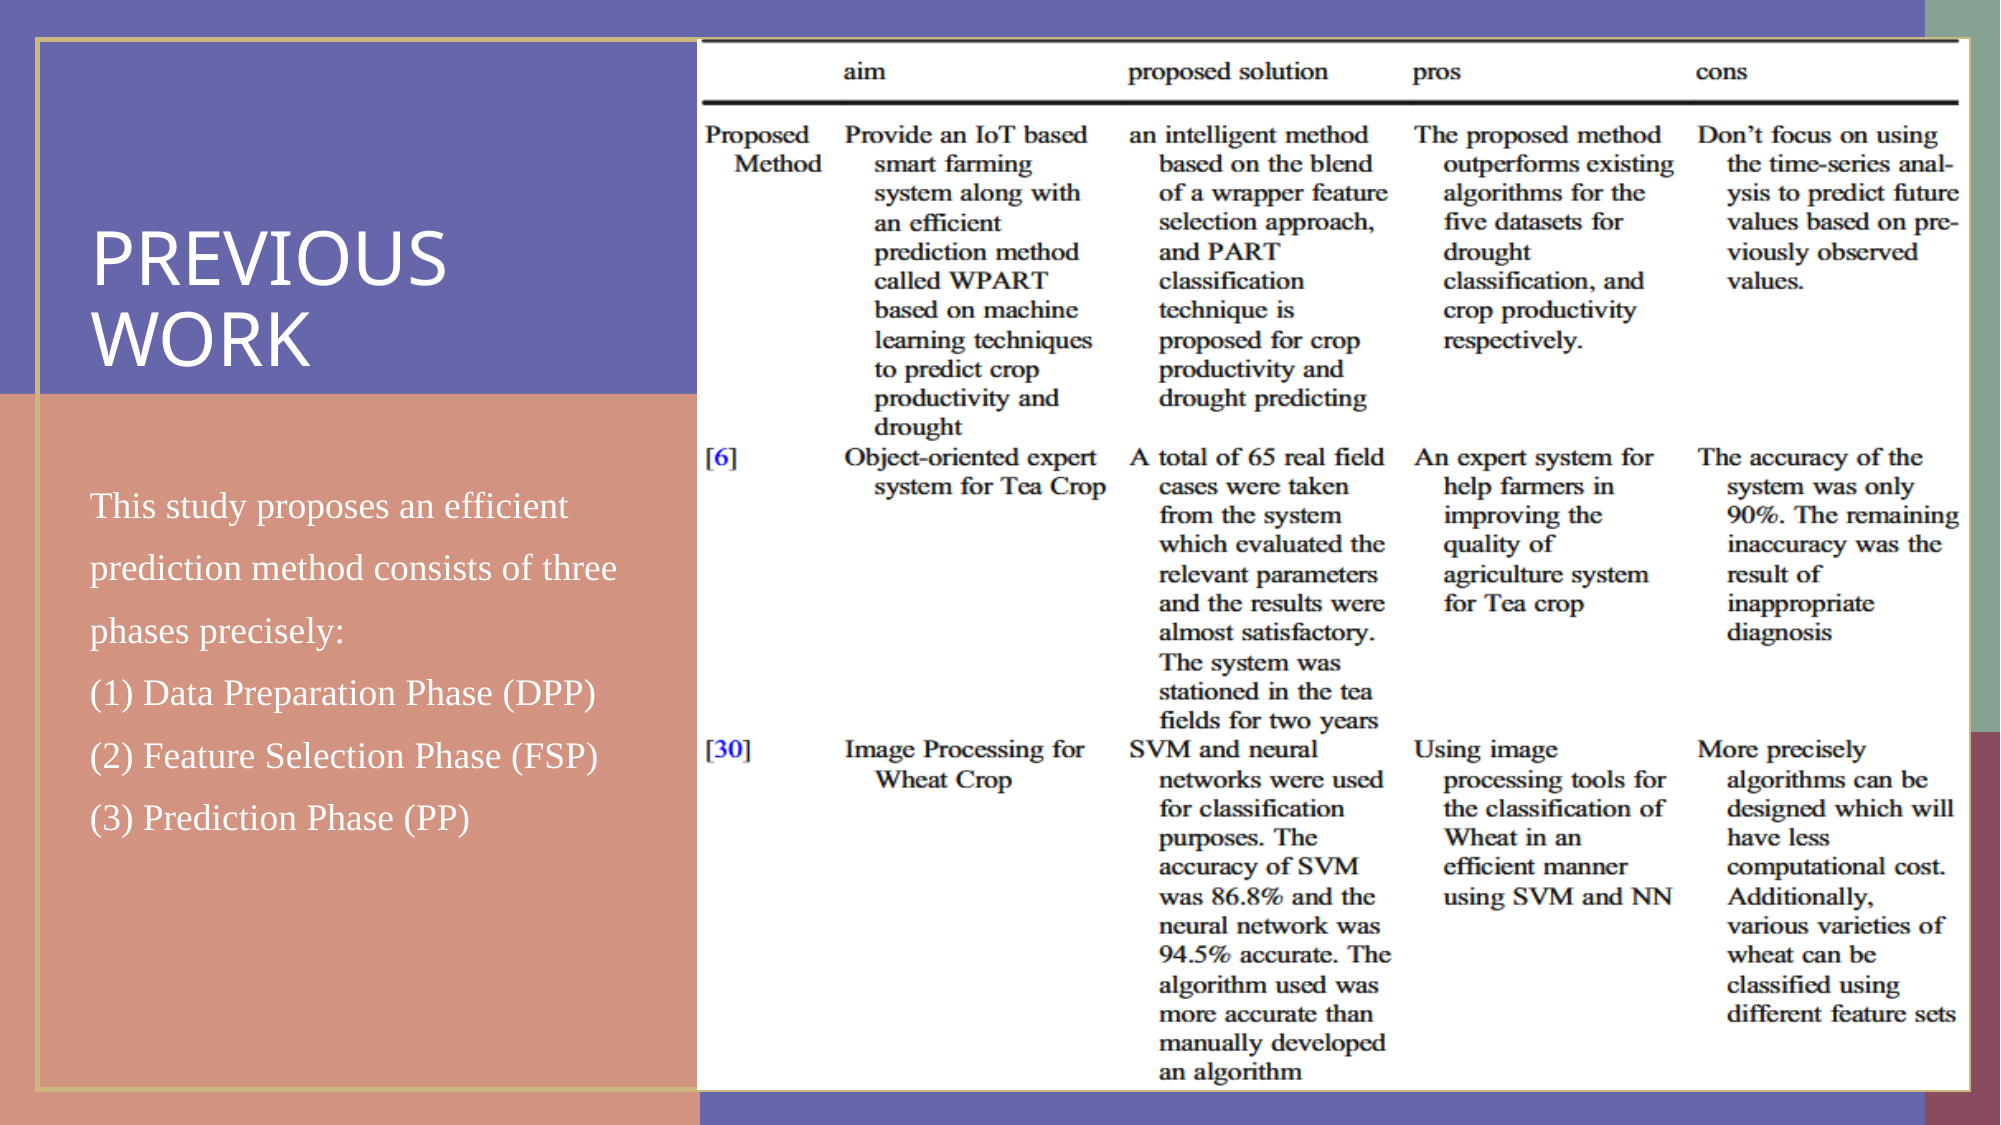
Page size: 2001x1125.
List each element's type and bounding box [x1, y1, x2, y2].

text_box [36, 38, 697, 1090]
picture [697, 0, 1969, 1125]
